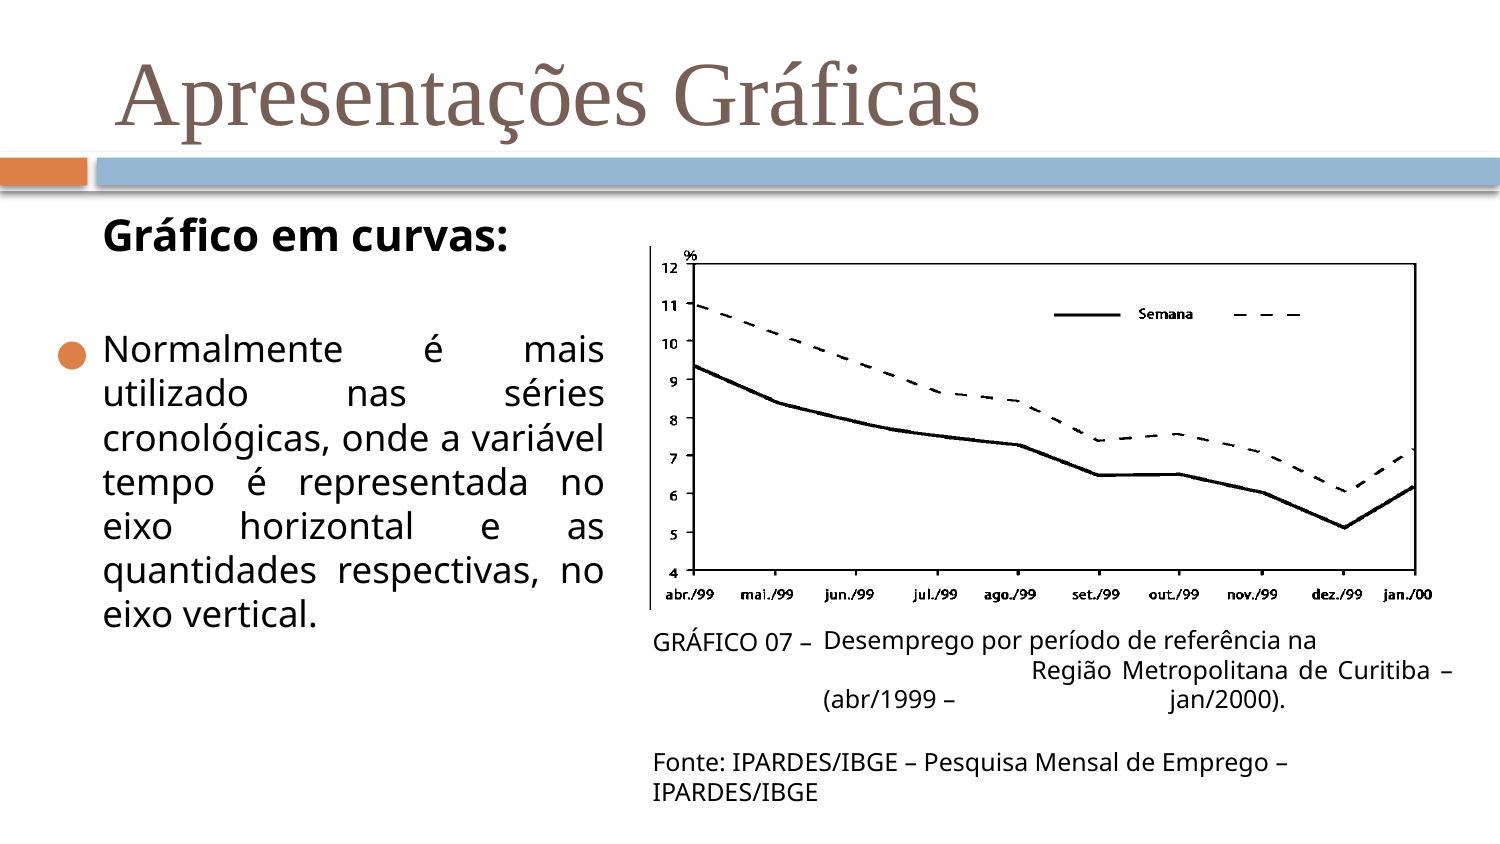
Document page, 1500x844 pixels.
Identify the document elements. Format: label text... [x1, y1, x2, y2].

text_box Desemprego por período de referência na Região Metropolitana de Curitiba – (abr/1999 – jan/2000). [808, 609, 1470, 652]
title Apresentações Gráficas [99, 28, 1438, 150]
picture [649, 245, 1457, 610]
text_box GRÁFICO 07 – Fonte: IPARDES/IBGE – Pesquisa Mensal de Emprego – IPARDES/IBGE [637, 619, 1388, 766]
list Gráfico em curvas: Normalmente é mais utilizado nas séries cronológicas, onde a variável tempo é representada no eixo horizontal e as quantidades respectivas, no eixo vertical. [41, 200, 620, 643]
